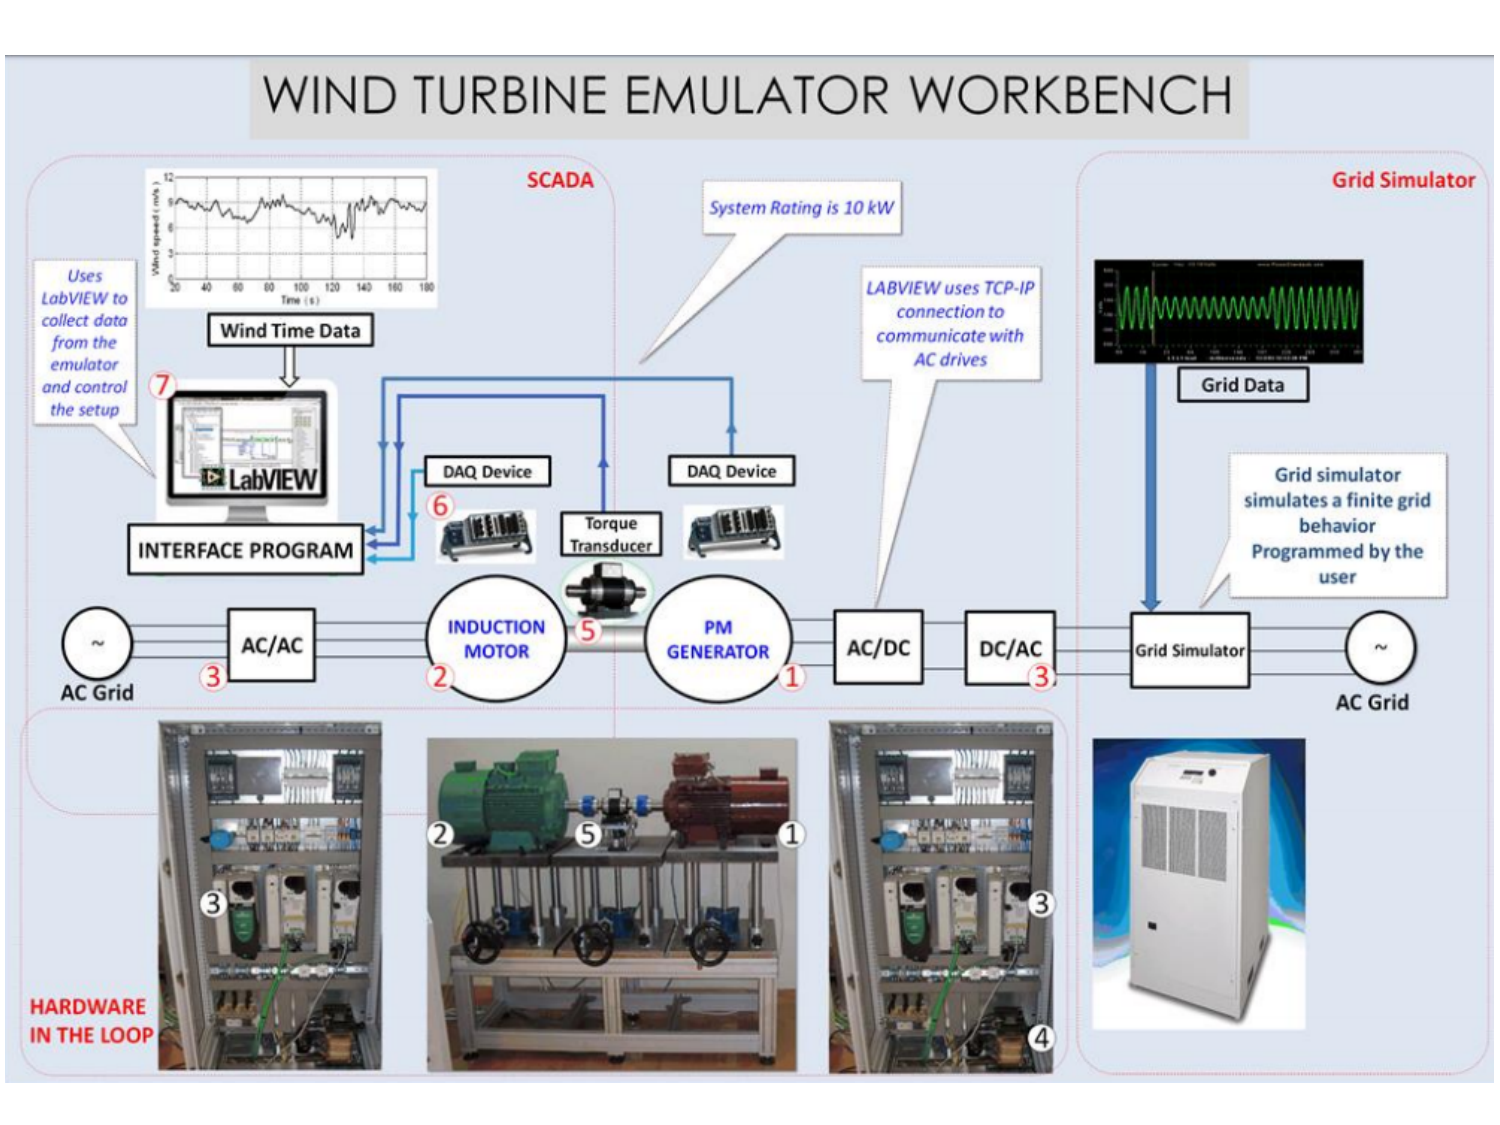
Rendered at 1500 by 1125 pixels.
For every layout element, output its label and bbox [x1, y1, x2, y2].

list [5, 54, 1495, 1083]
